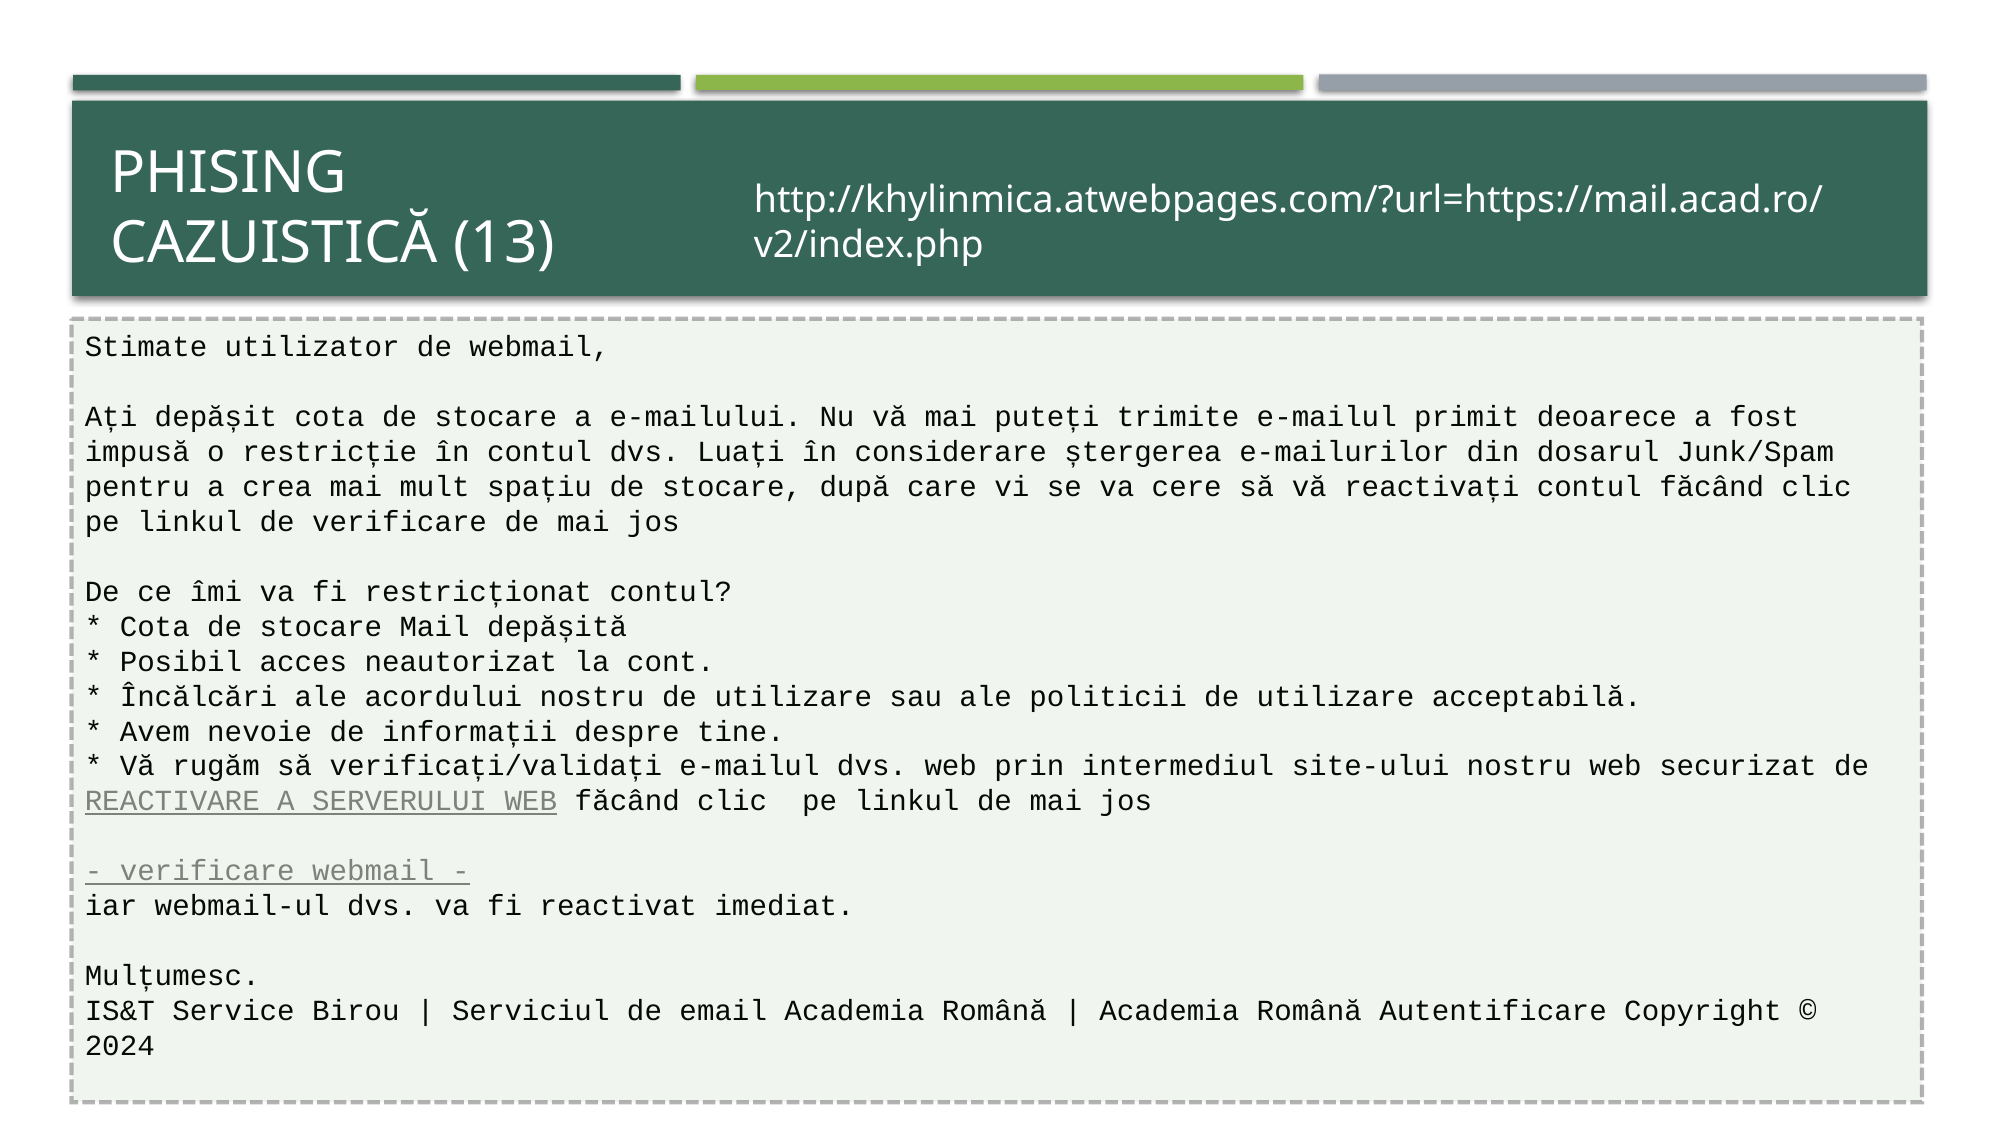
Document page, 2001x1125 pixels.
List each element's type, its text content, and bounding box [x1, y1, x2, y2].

text_box http://khylinmica.atwebpages.com/?url=https://mail.acad.ro/v2/index.php [739, 168, 1878, 273]
title Phising Cazuistică (13) [95, 115, 1905, 282]
text_box [71, 318, 1923, 1103]
